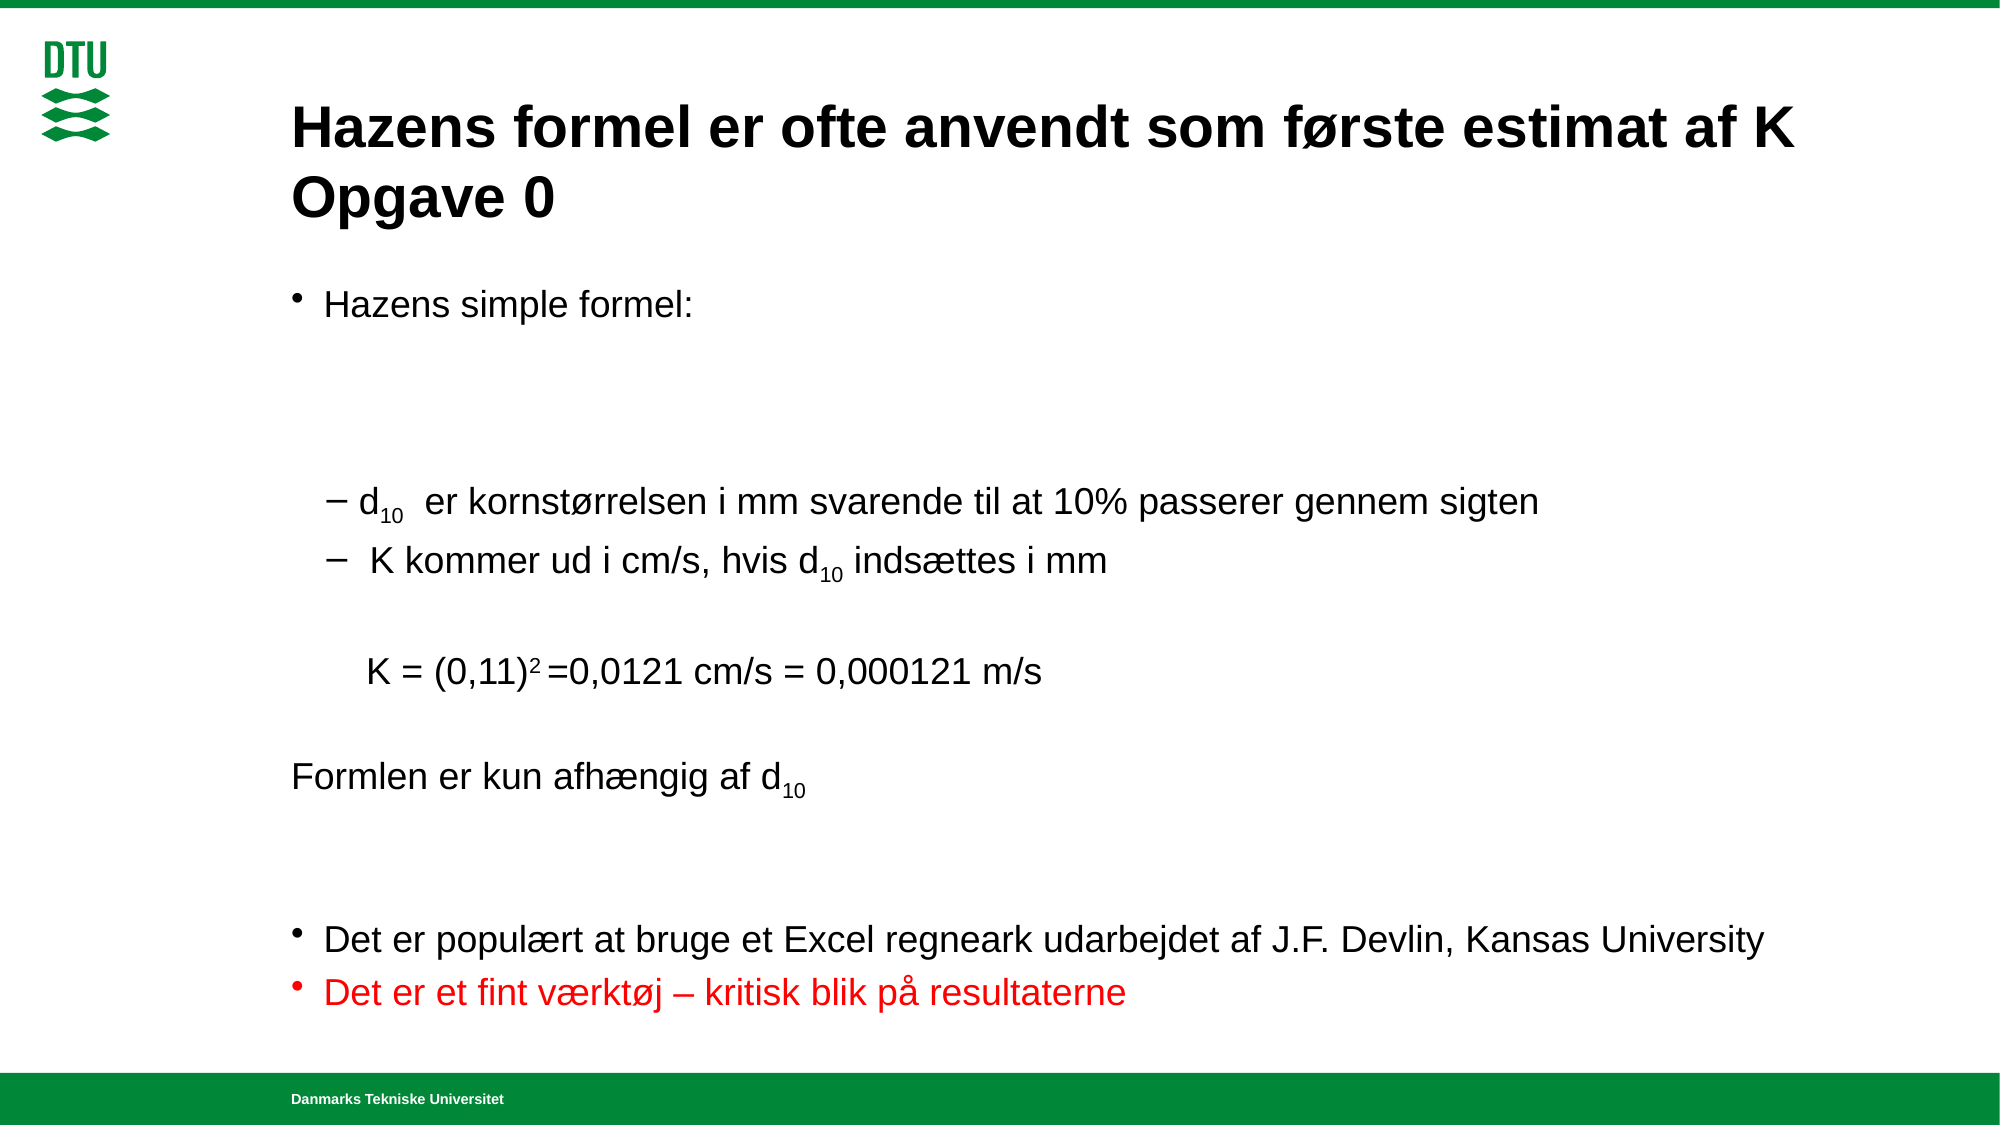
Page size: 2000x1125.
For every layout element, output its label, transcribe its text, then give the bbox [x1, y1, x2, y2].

title Hazens formel er ofte anvendt som første estimat af K Opgave 0 [291, 69, 1819, 230]
